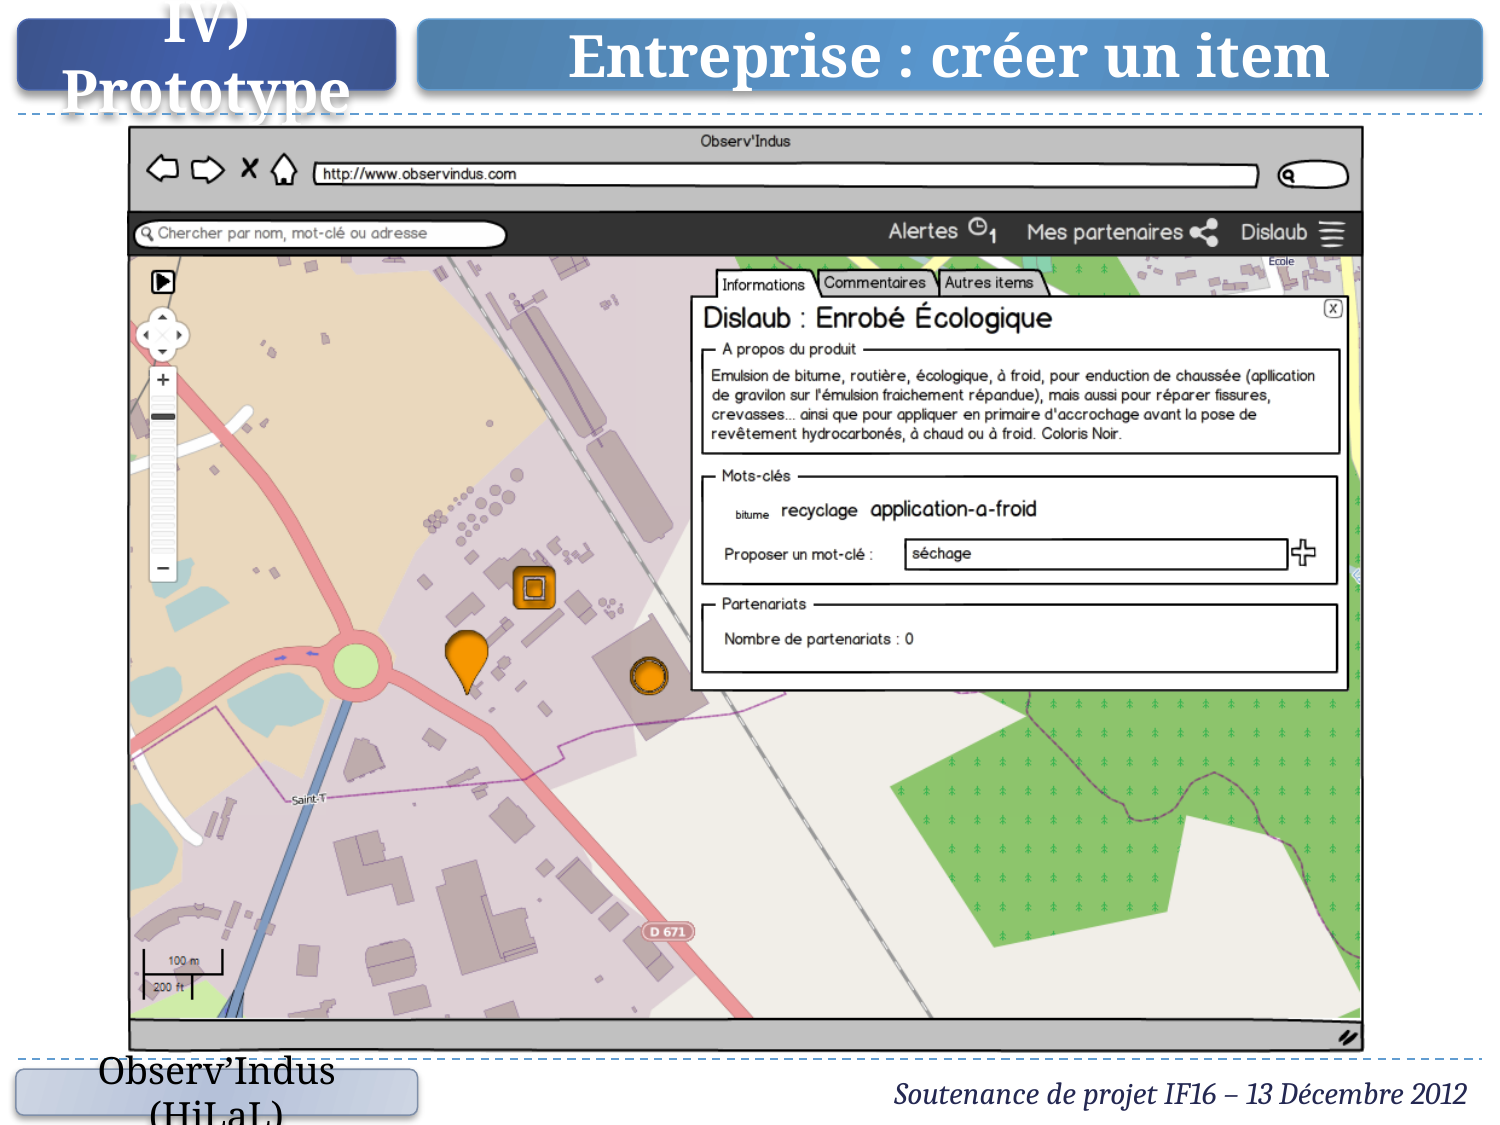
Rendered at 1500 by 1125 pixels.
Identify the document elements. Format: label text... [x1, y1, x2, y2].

text_box Observ’Indus (HiLaL) [15, 1069, 419, 1116]
text_box Entreprise : créer un item [416, 18, 1484, 91]
text_box Soutenance de projet IF16 – 13 Décembre 2012 [419, 1065, 1483, 1119]
text_box IV) Prototype [16, 18, 397, 91]
picture [126, 124, 1365, 1054]
